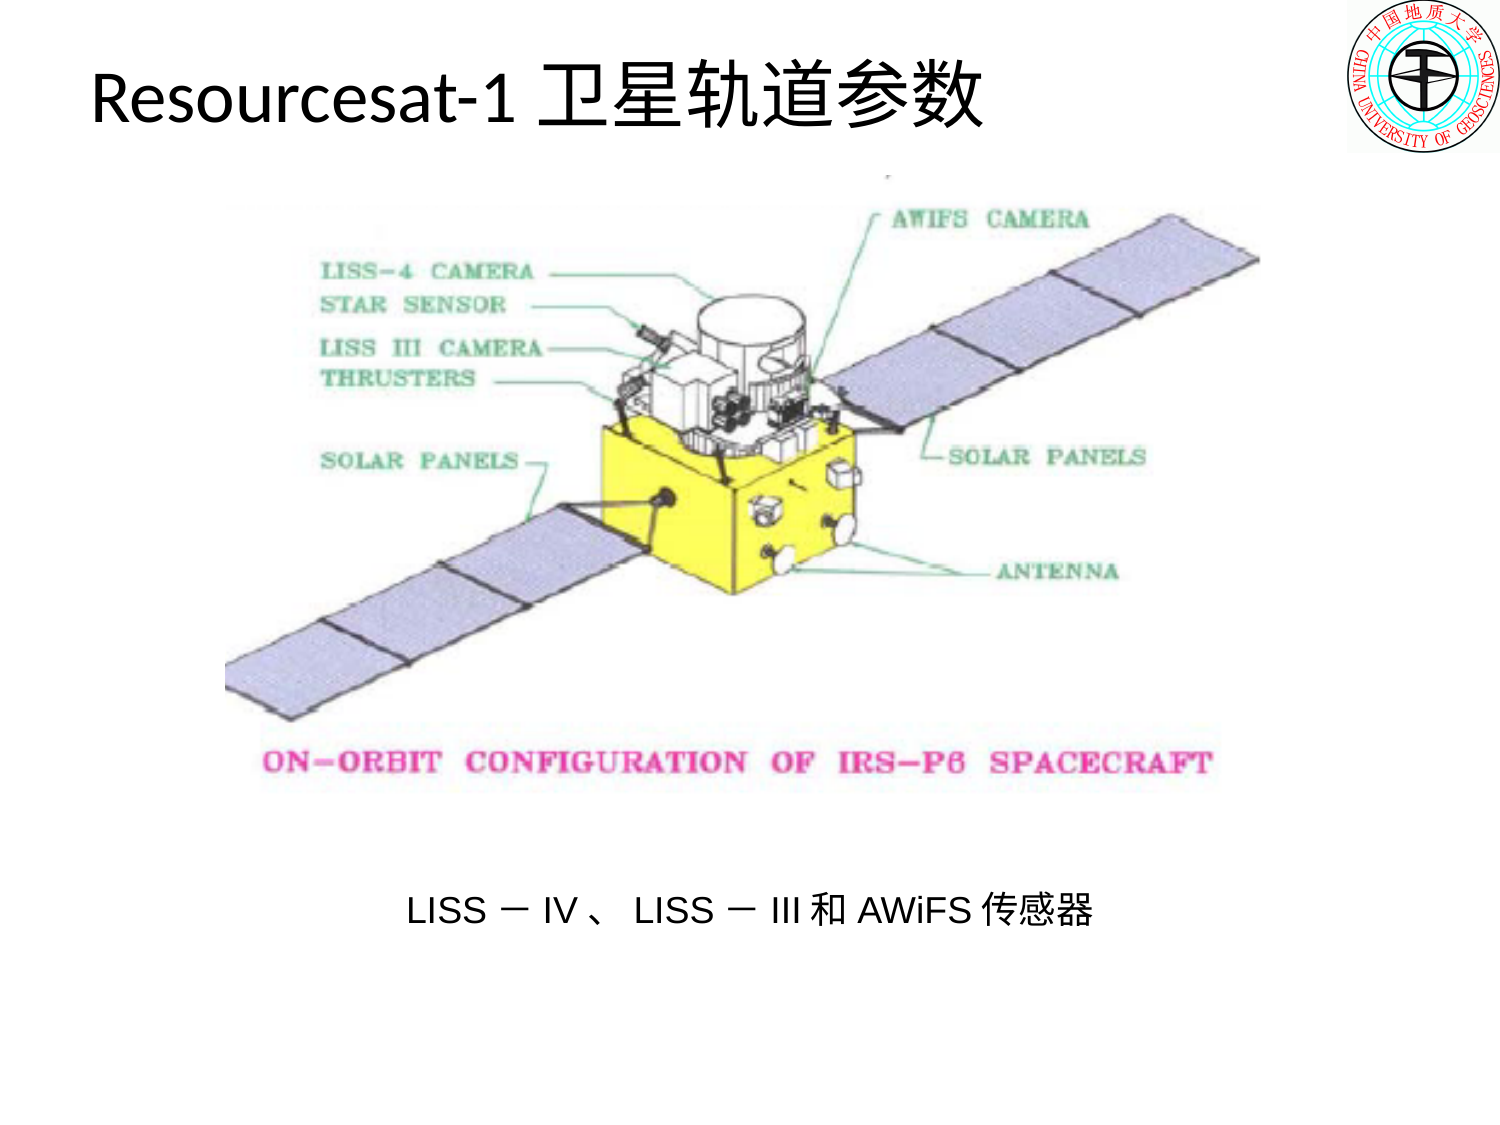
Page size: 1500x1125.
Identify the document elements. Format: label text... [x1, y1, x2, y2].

title Resourcesat-1卫星轨道参数 [74, 44, 1426, 141]
picture [224, 175, 1276, 813]
text_box LISS－IV、LISS－III和AWiFS传感器 [391, 878, 1109, 939]
picture [1347, 0, 1500, 153]
